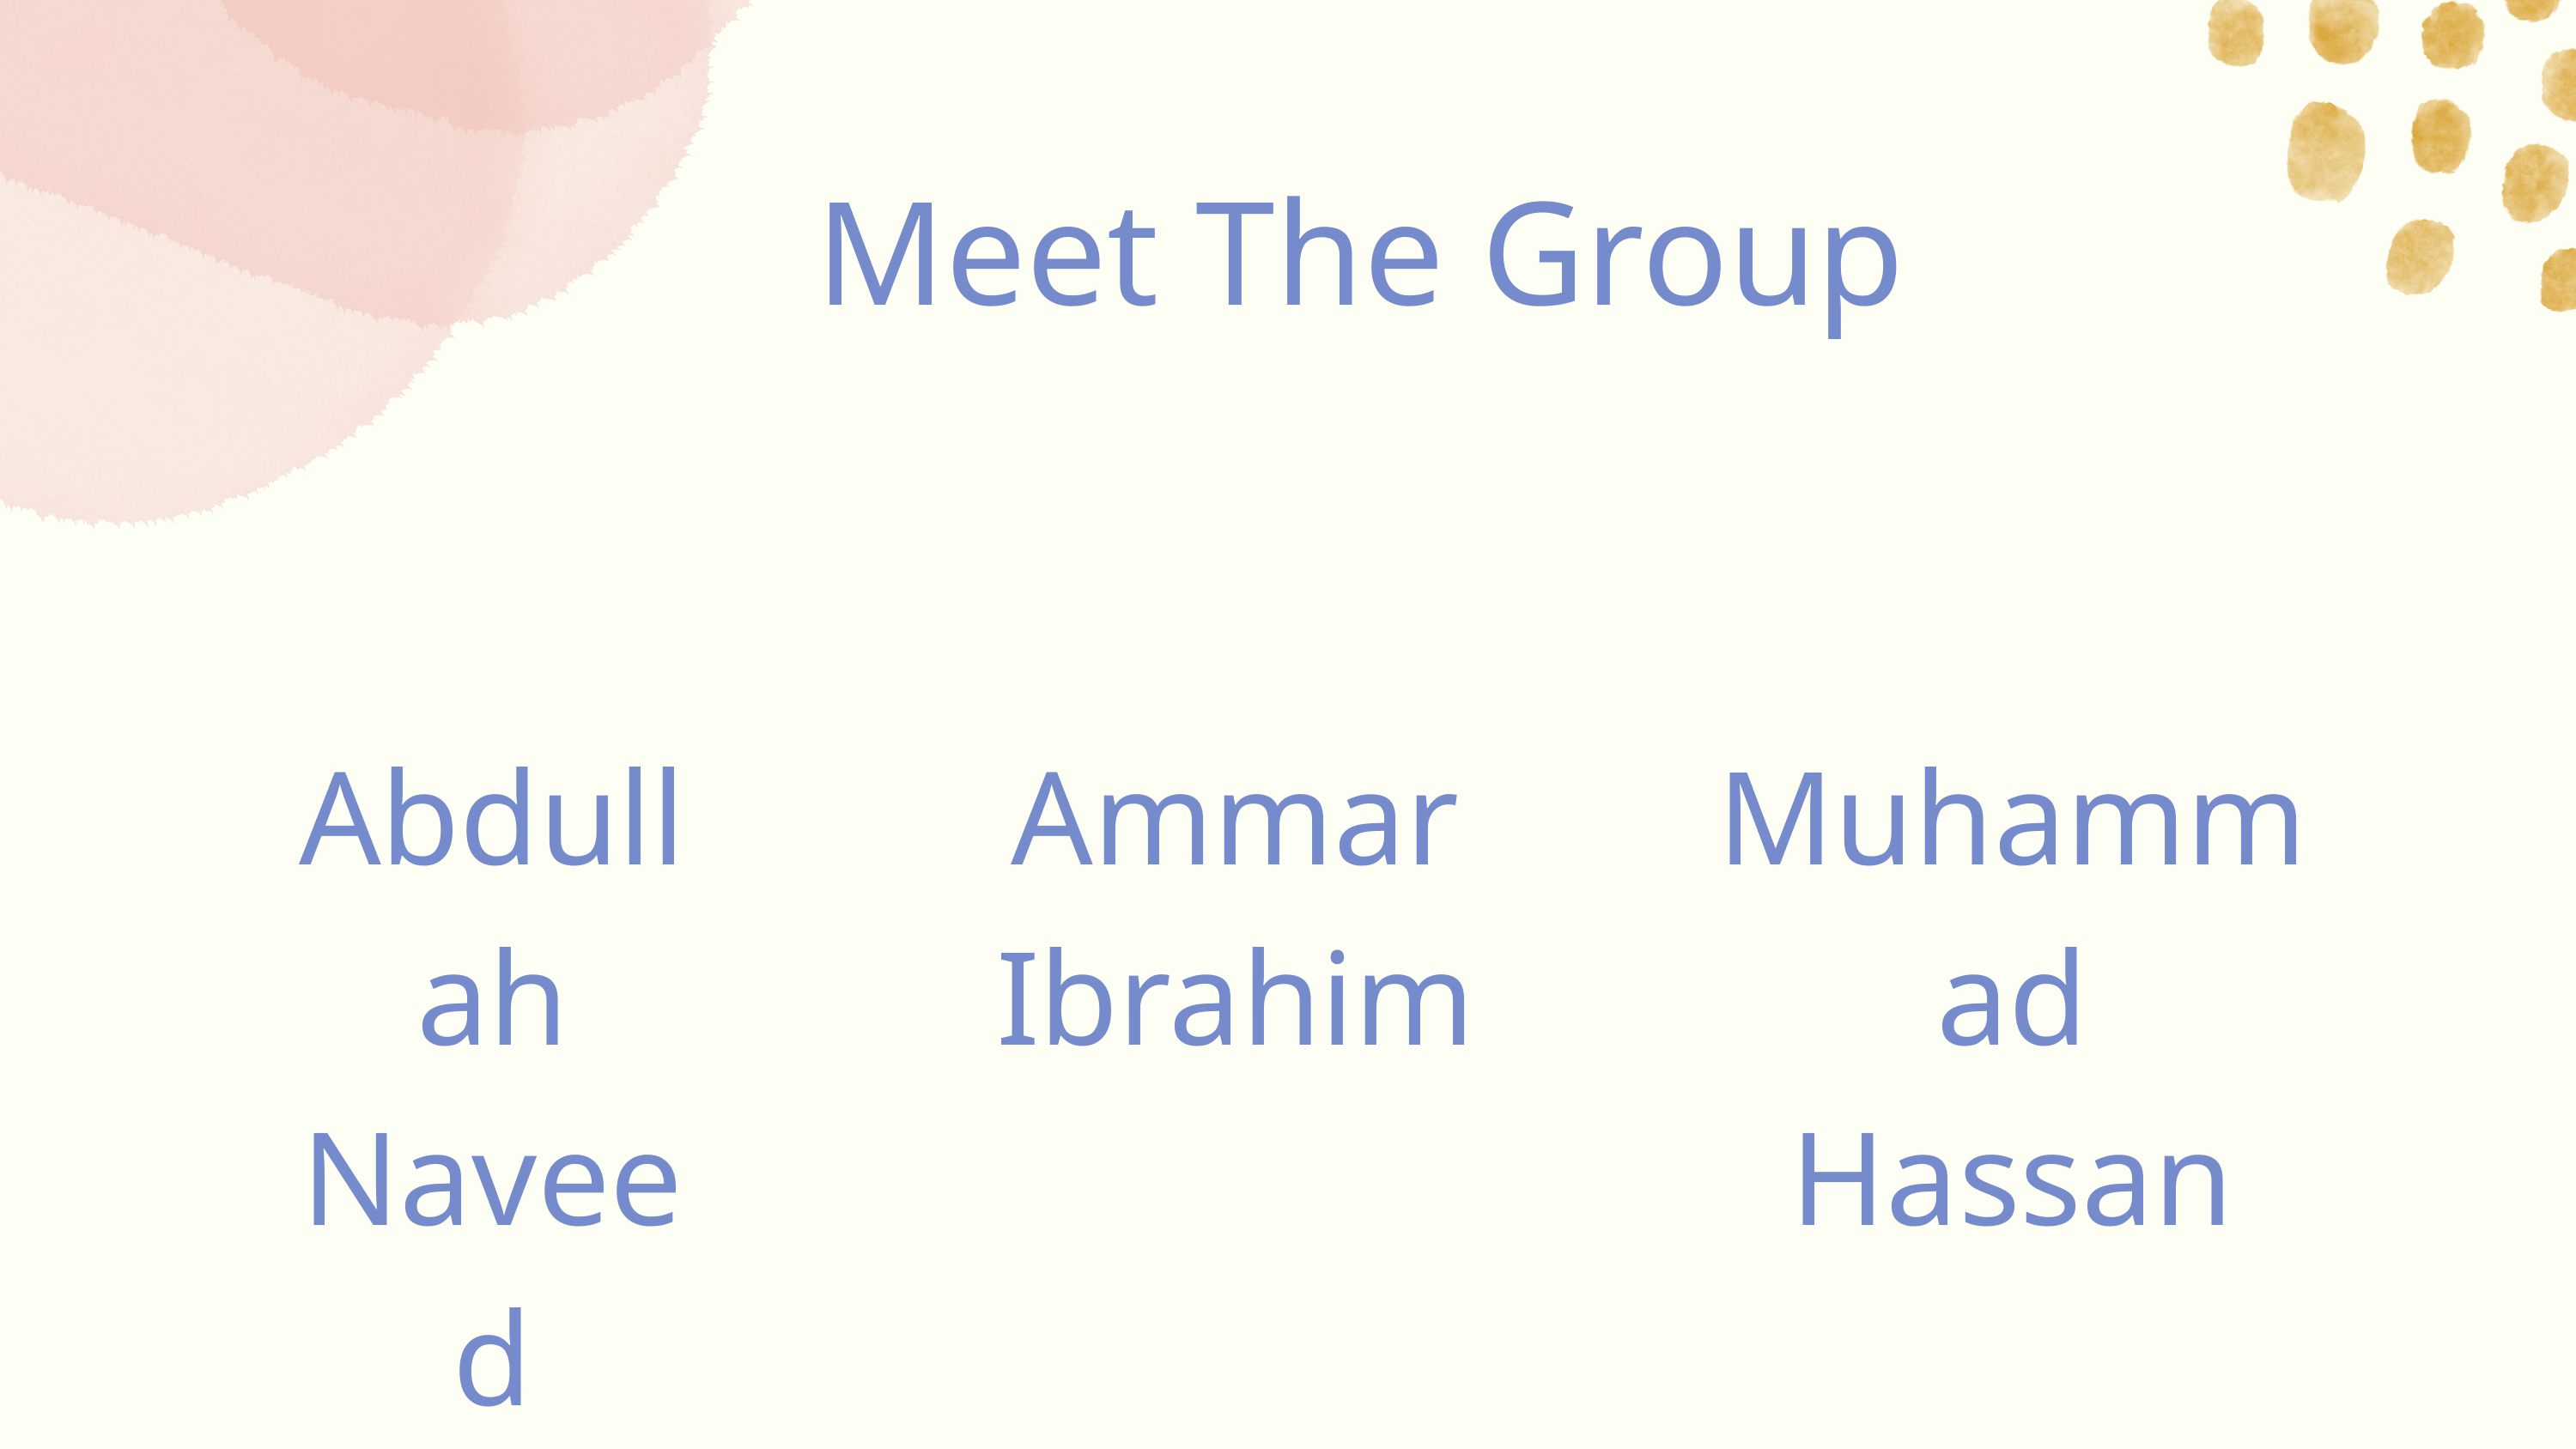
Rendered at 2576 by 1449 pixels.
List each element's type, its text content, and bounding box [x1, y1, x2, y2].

picture [0, 0, 768, 697]
picture [2207, 0, 2576, 312]
text_box Meet The Group [676, 133, 2419, 335]
text_box Abdullah Naveed [264, 710, 720, 1432]
text_box Ammar Ibrahim [980, 710, 1492, 1071]
text_box Muhammad Hassan [1700, 710, 2325, 1252]
